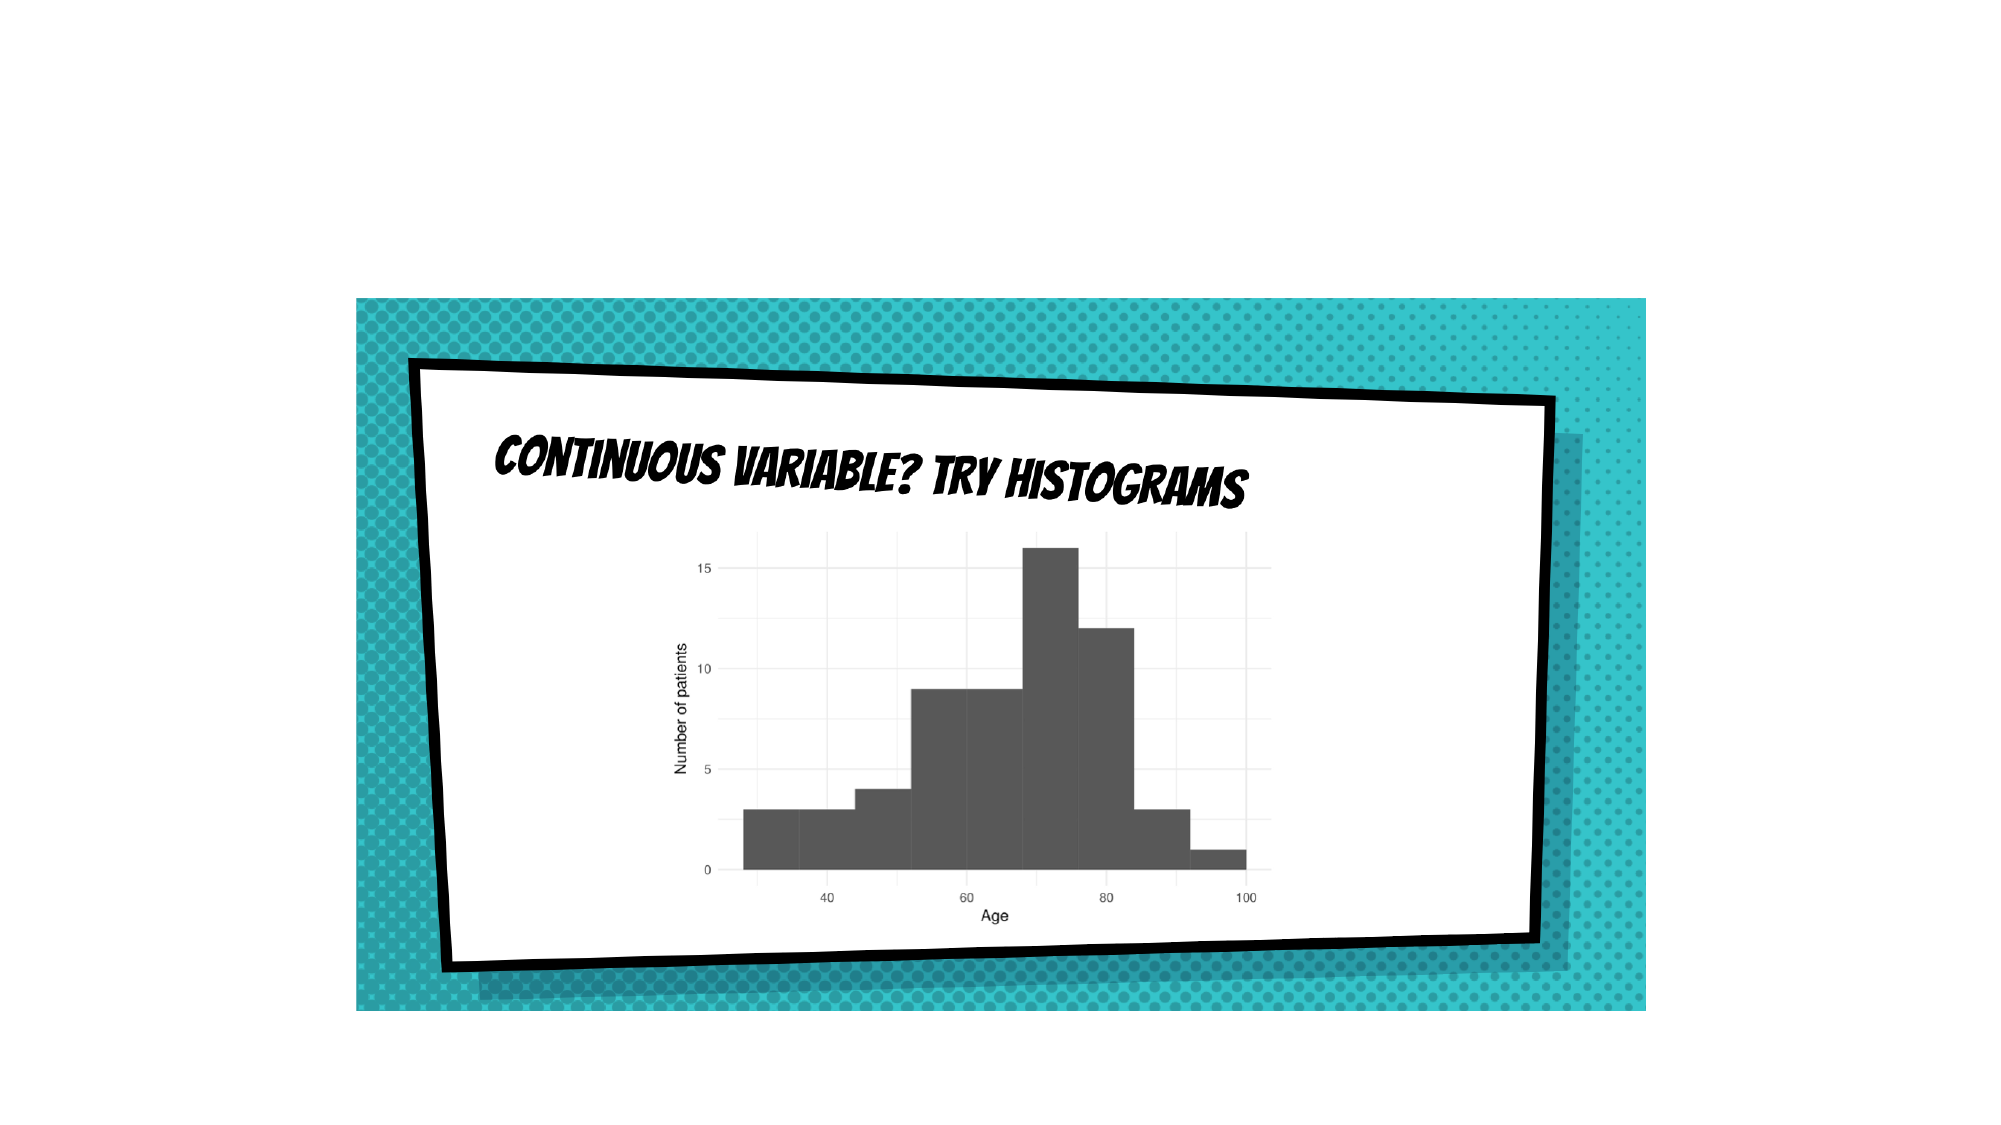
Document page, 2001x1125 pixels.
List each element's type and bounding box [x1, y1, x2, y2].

picture [356, 297, 1646, 1011]
